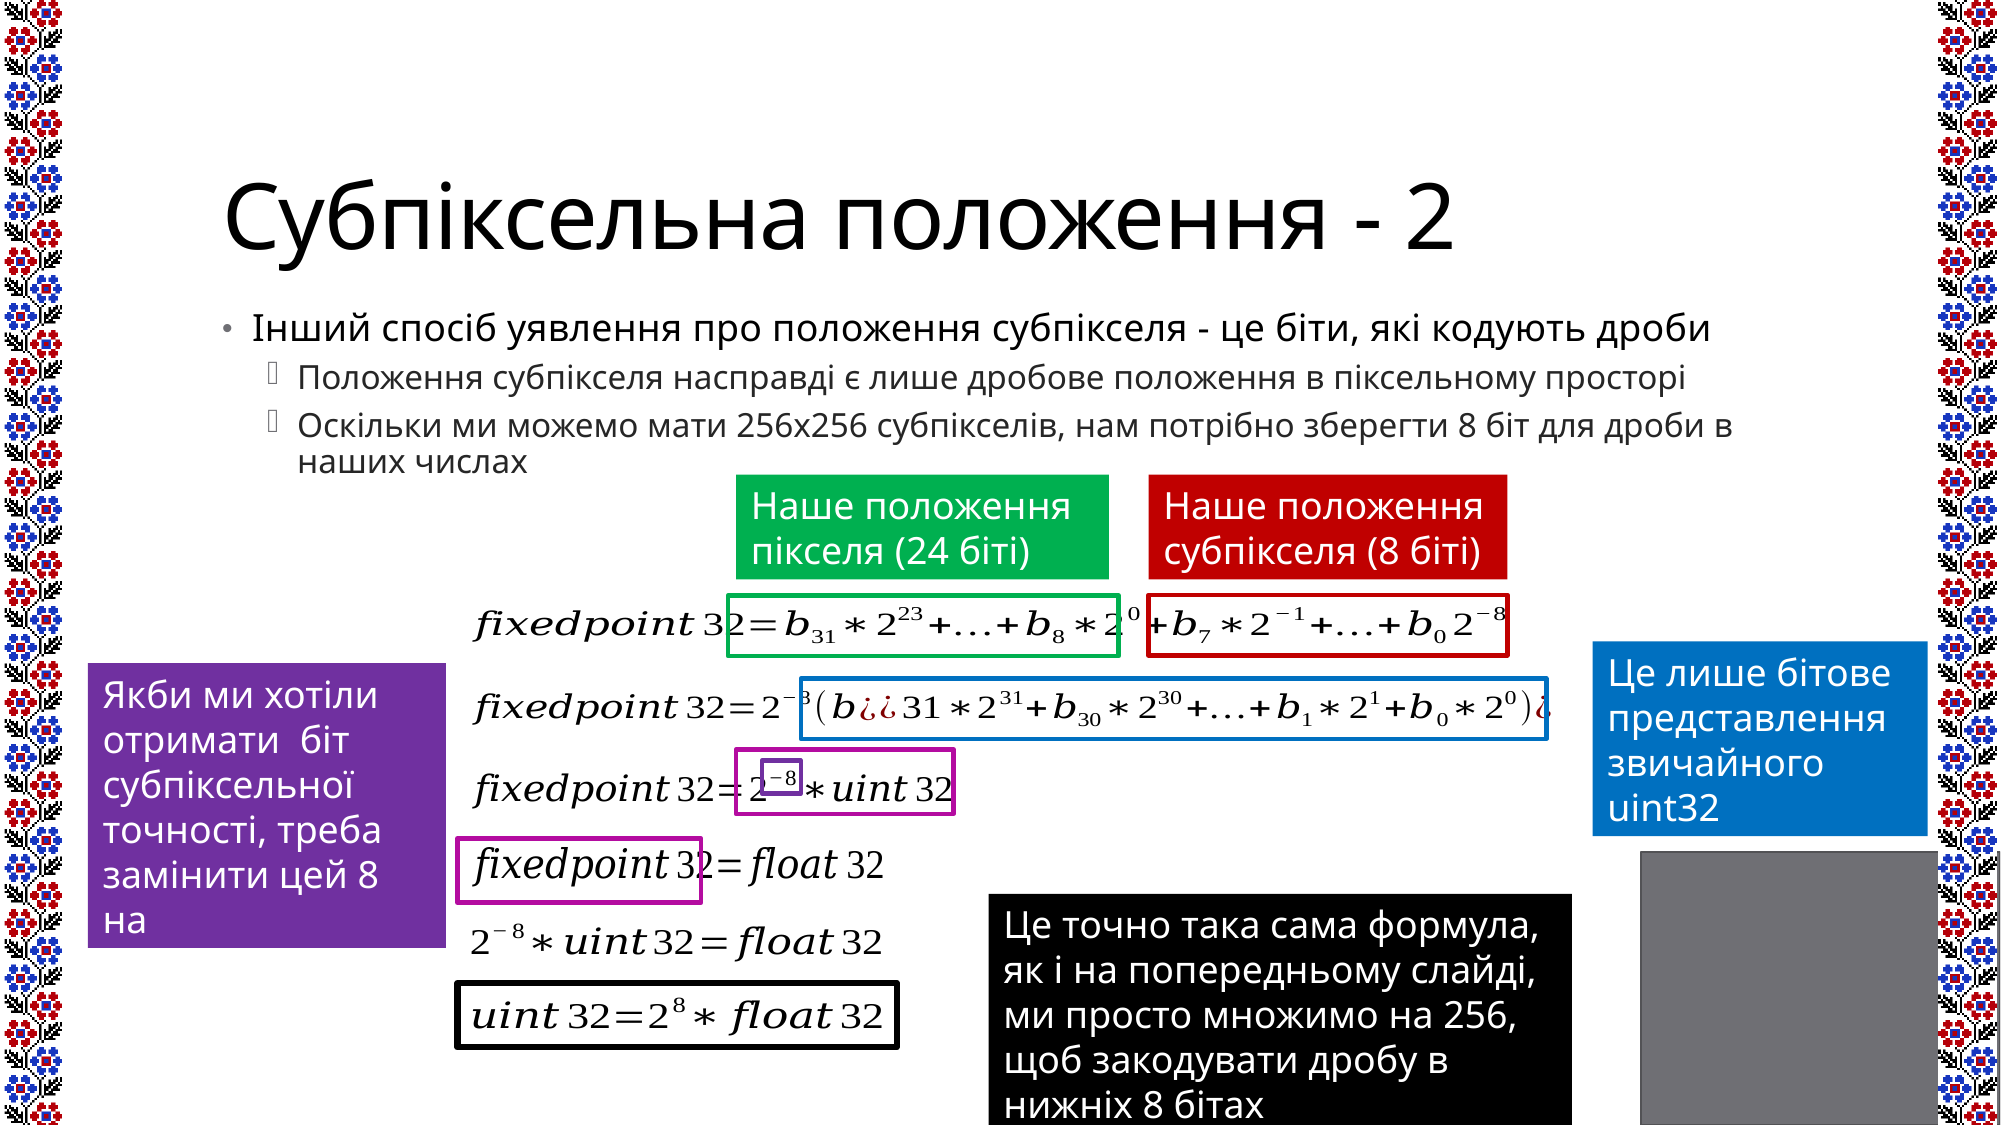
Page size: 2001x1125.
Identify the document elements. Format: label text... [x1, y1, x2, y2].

text_box [735, 748, 955, 815]
picture [4, 0, 62, 1125]
list Інший спосіб уявлення про положення субпікселя - це біти, які кодують дроби Положення субпікселя насправді є лише дробове положення в піксельному просторі Оскільки ми можемо мати 256x256 субпікселів, нам потрібно зберегти 8 біт для дроби в наших числах [206, 299, 1775, 537]
text_box [1147, 594, 1508, 656]
text_box [800, 677, 1547, 740]
picture [1938, 0, 1997, 1125]
text_box Це точно така сама формула, як і на попередньому слайді, ми просто множимо на 256, щоб закодувати дробу в нижніх 8 бітах [988, 893, 1572, 1125]
text_box Наше положення субпікселя (8 біті) [1148, 474, 1508, 580]
text_box [456, 837, 702, 904]
text_box Це лише бітове представлення звичайного uint32 [1592, 641, 1928, 837]
text_box [727, 594, 1120, 657]
text_box Наше положення пікселя (24 біті) [736, 474, 1109, 580]
text_box [456, 982, 898, 1048]
title Субпіксельна положення - 2 [206, 60, 1797, 278]
